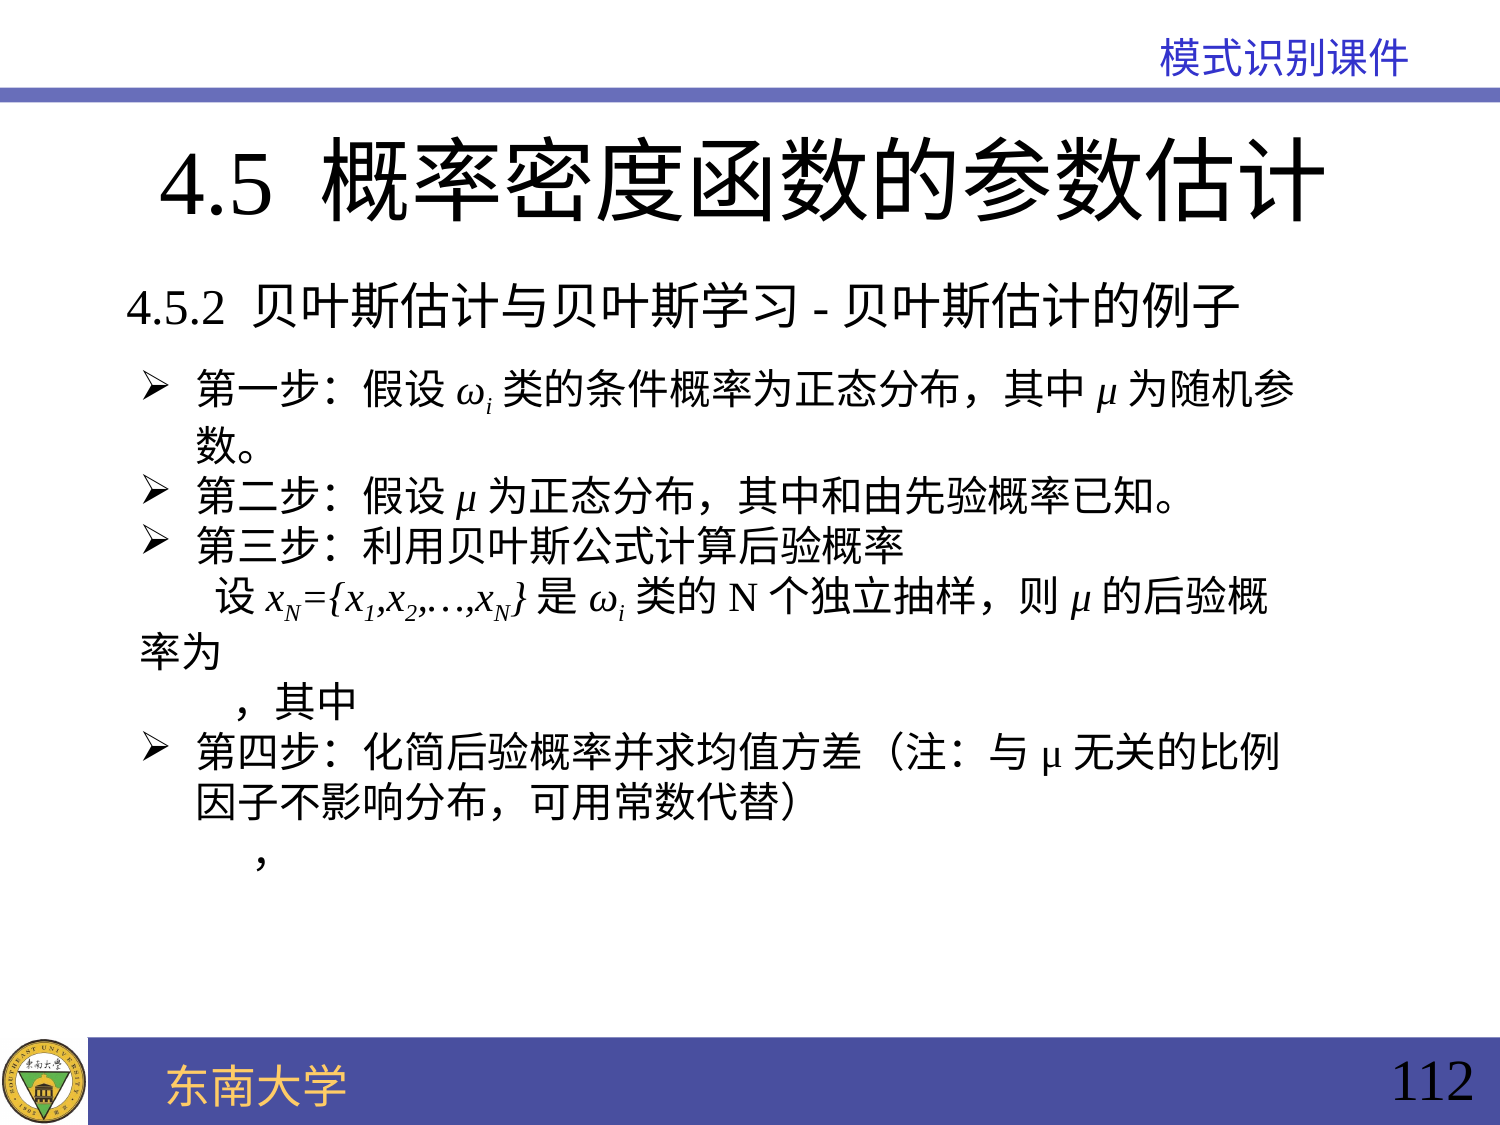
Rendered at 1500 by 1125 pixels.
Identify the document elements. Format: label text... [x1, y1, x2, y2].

text_box 4.5.2 贝叶斯估计与贝叶斯学习-贝叶斯估计的例子 [111, 267, 1257, 342]
picture [0, 1038, 88, 1125]
text_box 112 [1376, 1034, 1500, 1120]
text_box 4.5 概率密度函数的参数估计 [112, 99, 1376, 256]
